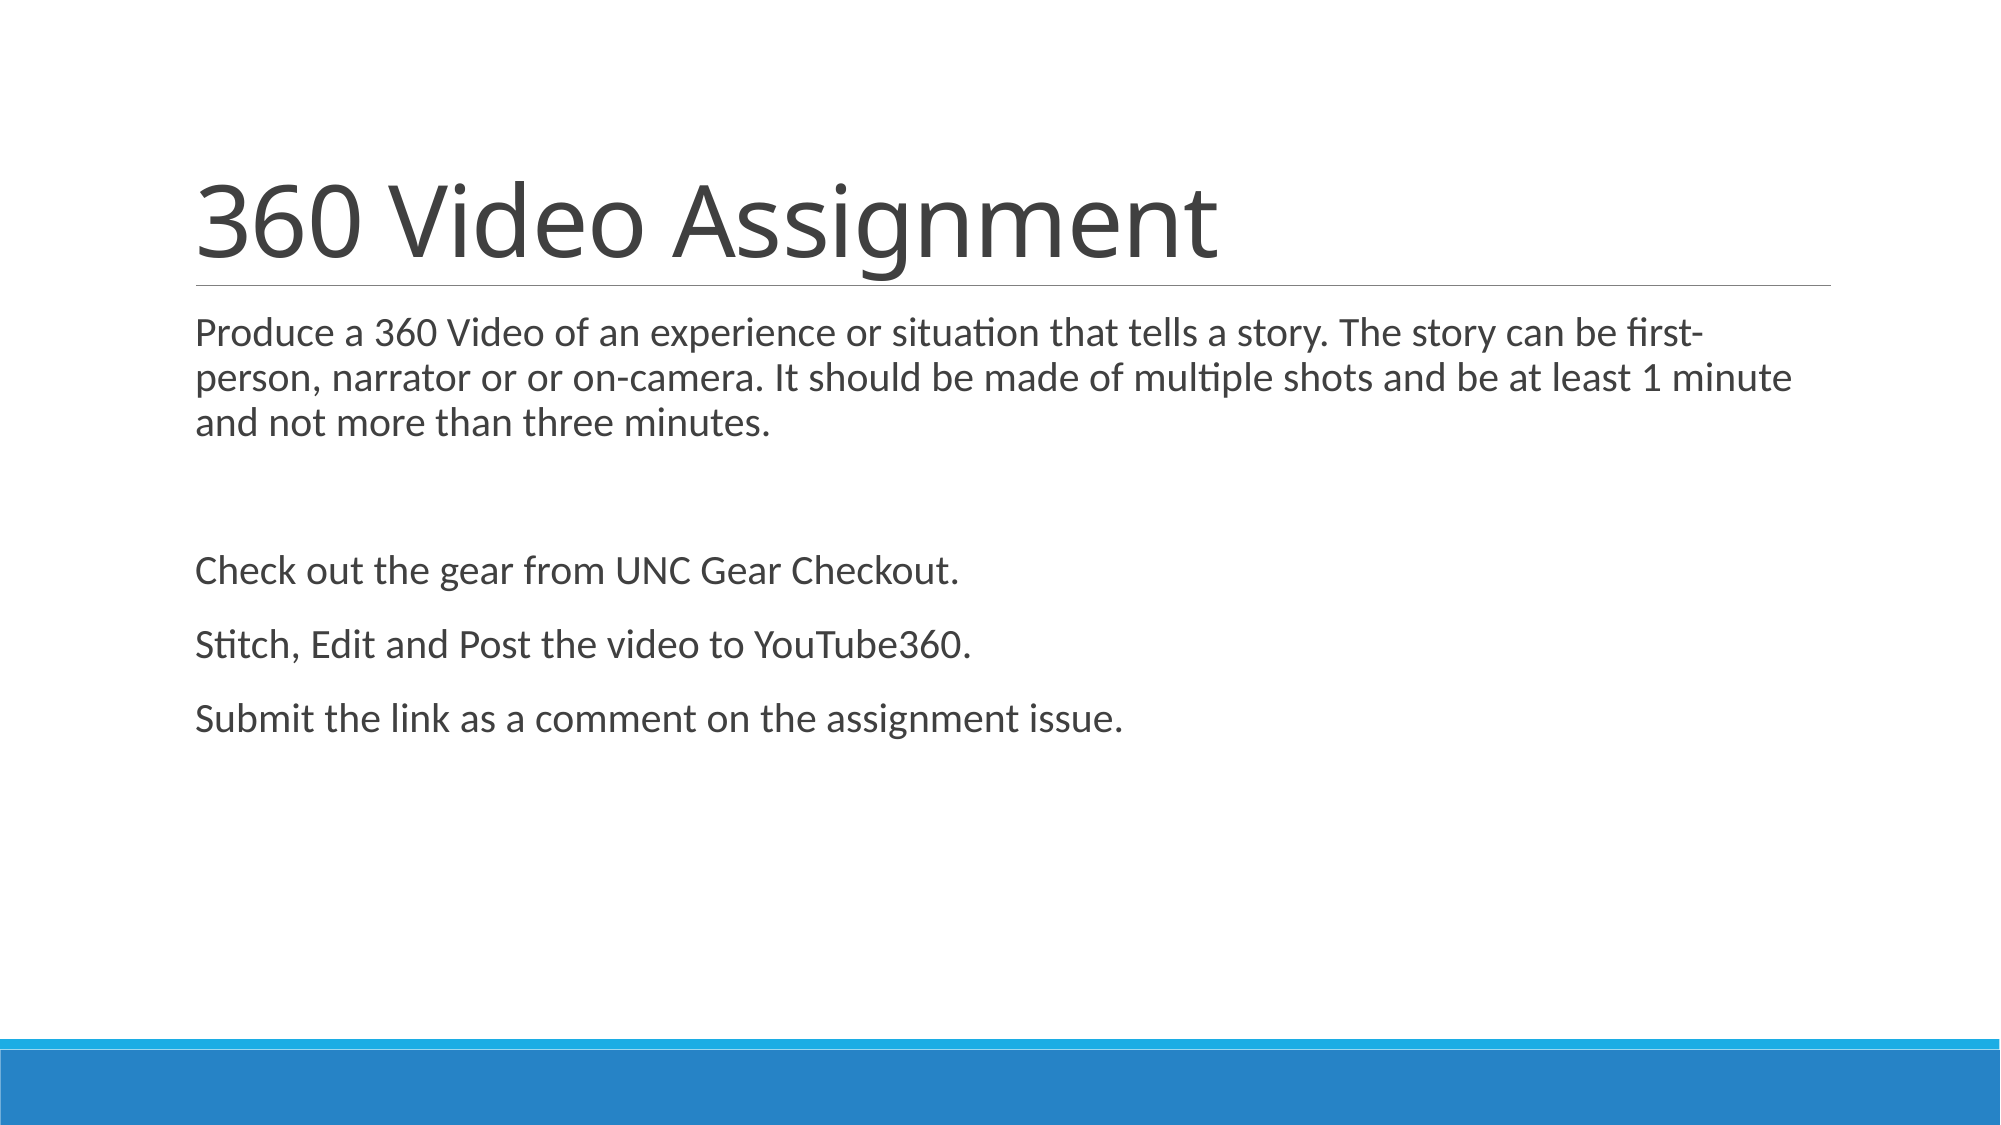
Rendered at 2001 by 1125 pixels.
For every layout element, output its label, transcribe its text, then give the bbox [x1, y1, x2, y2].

list Produce a 360 Video of an experience or situation that tells a story. The story can be first-person, narrator or or on-camera. It should be made of multiple shots and be at least 1 minute and not more than three minutes. Check out the gear from UNC Gear Checkout. Stitch, Edit and Post the video to YouTube360. Submit the link as a comment on the assignment issue. [180, 302, 1830, 963]
title 360 Video Assignment [180, 47, 1830, 285]
